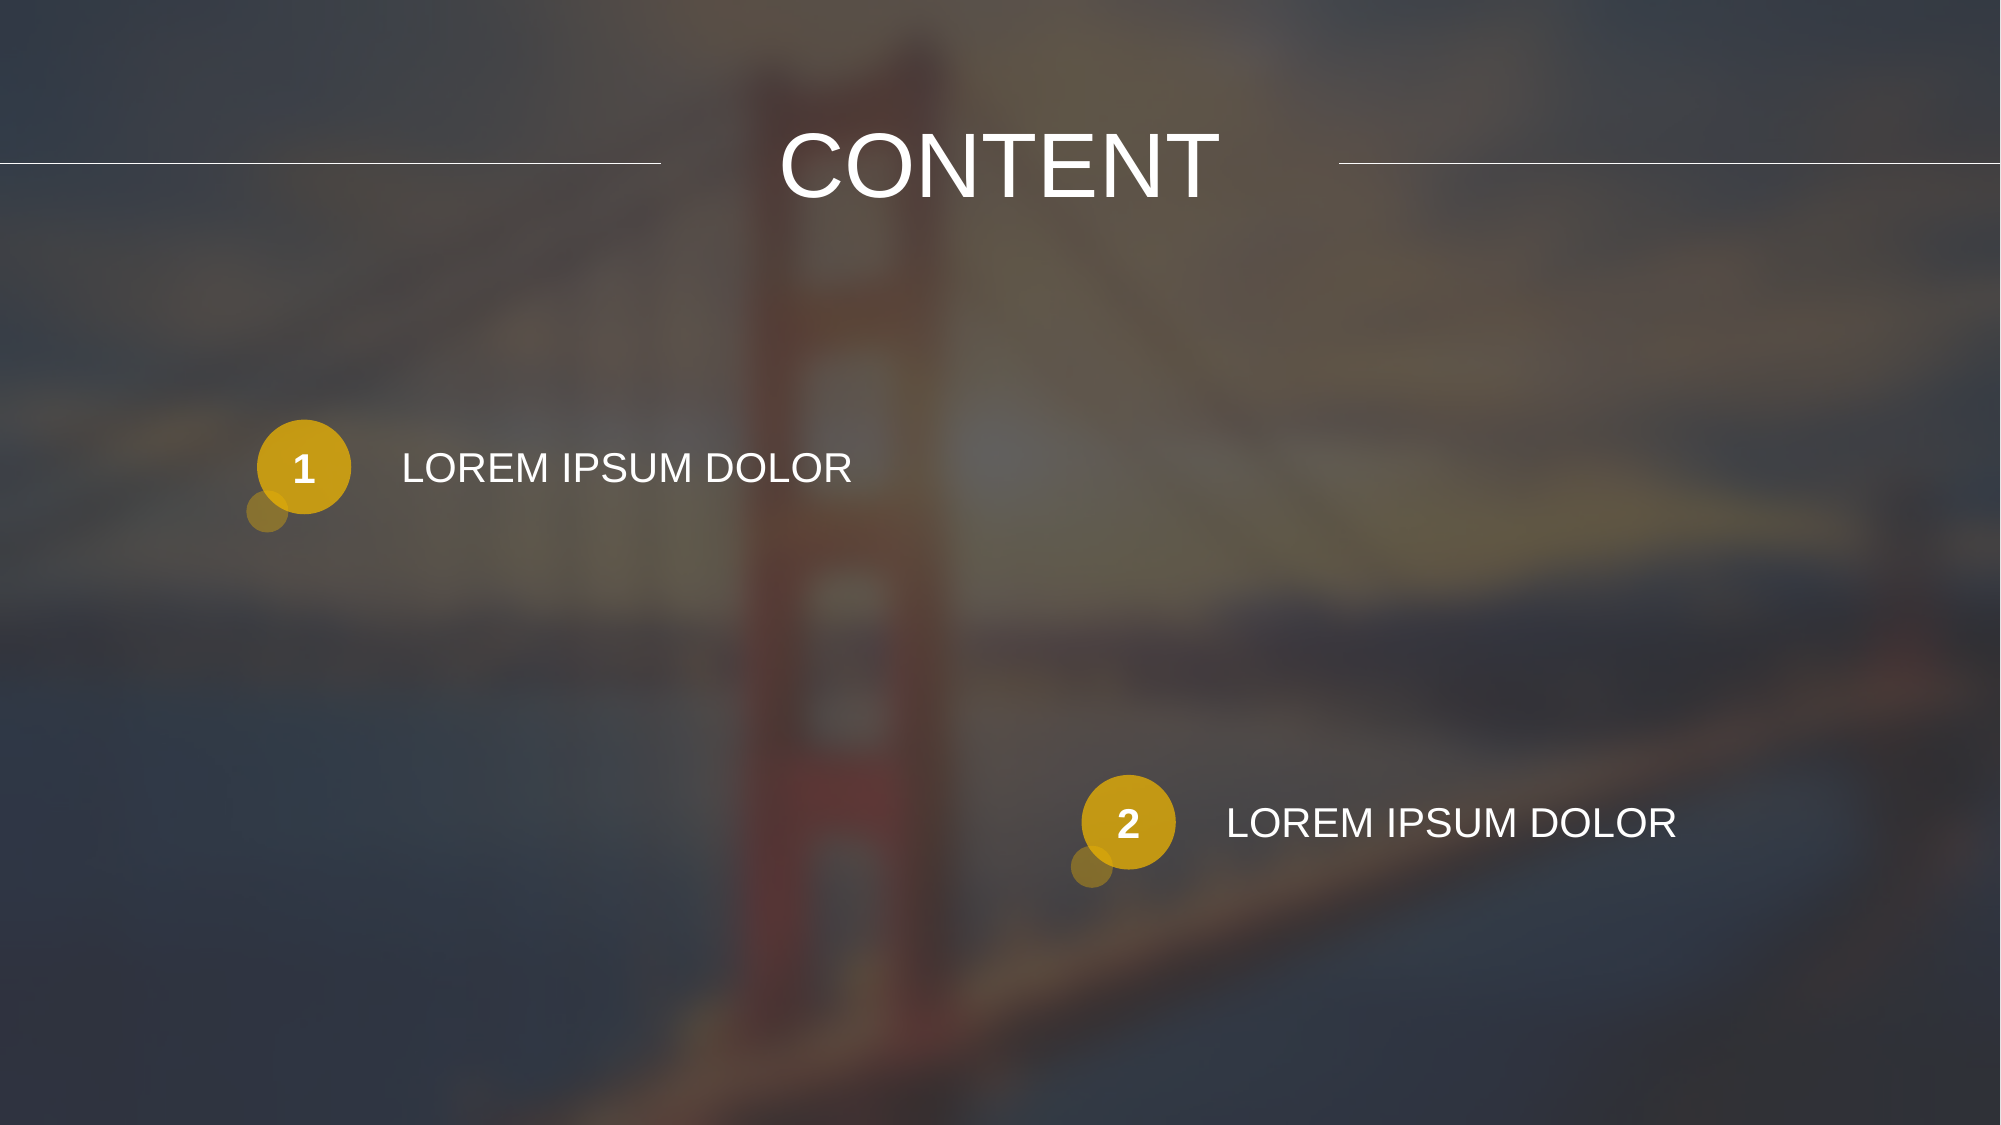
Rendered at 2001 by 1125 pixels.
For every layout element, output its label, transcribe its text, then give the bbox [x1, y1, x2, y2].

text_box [246, 410, 930, 533]
picture [0, 0, 2001, 1125]
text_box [1070, 765, 1754, 888]
text_box CONTENT [661, 62, 1339, 259]
